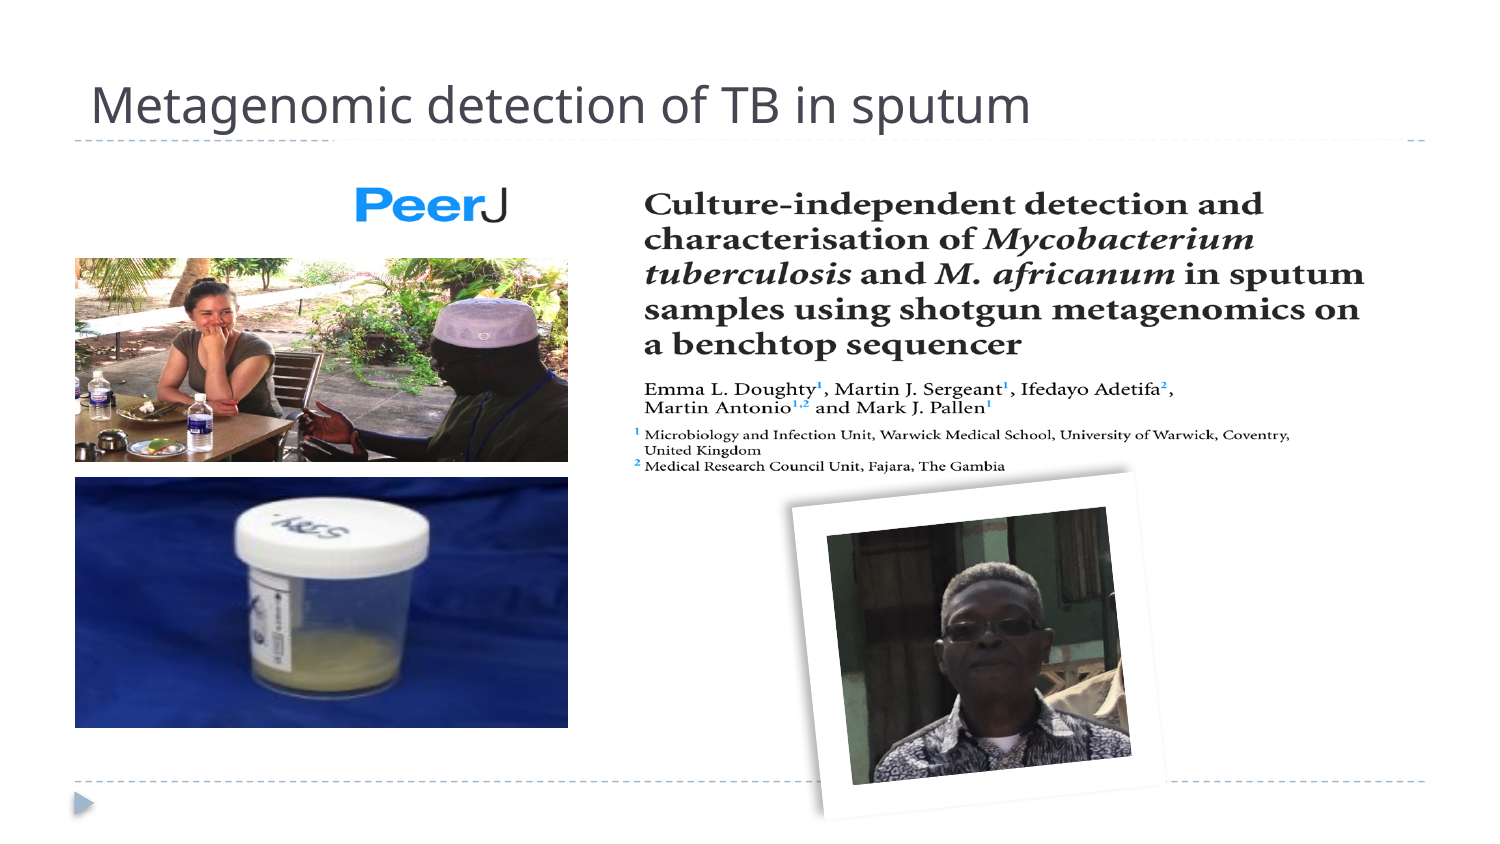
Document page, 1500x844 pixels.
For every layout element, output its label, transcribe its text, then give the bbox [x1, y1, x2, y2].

title Metagenomic detection of TB in sputum [75, 18, 1425, 141]
picture [74, 140, 1403, 728]
picture [827, 507, 1131, 785]
